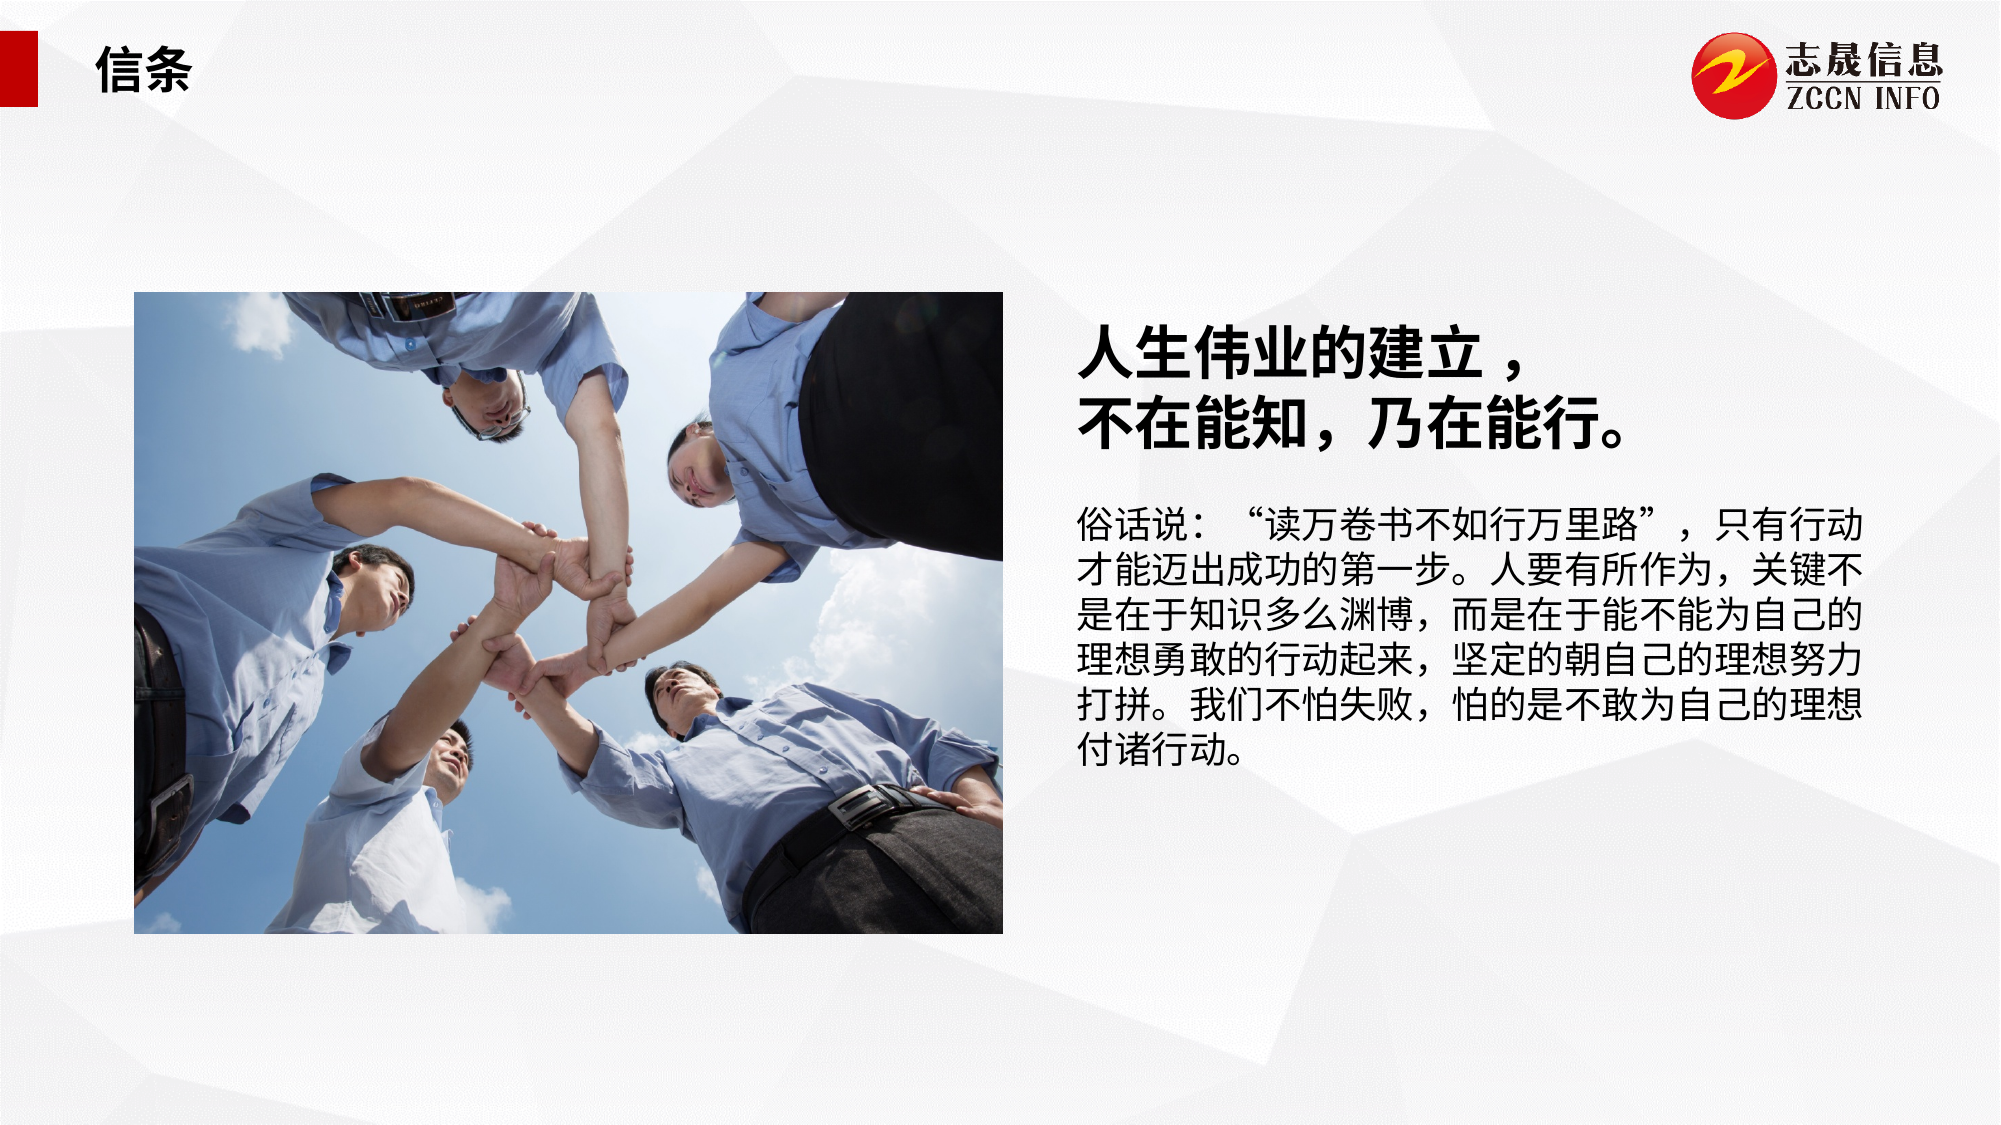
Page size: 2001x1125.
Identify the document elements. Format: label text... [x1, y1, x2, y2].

text_box 人生伟业的建立 ， 不在能知，乃在能行。 俗话说：“读万卷书不如行万里路”，只有行动才能迈出成功的第一步。人要有所作为，关键不是在于知识多么渊博，而是在于能不能为自己的理想勇敢的行动起来，坚定的朝自己的理想努力打拼。我们不怕失败，怕的是不敢为自己的理想付诸行动。 [1061, 309, 1892, 849]
picture [0, 0, 2000, 1125]
text_box [0, 30, 38, 107]
text_box 信条 [79, 30, 210, 106]
